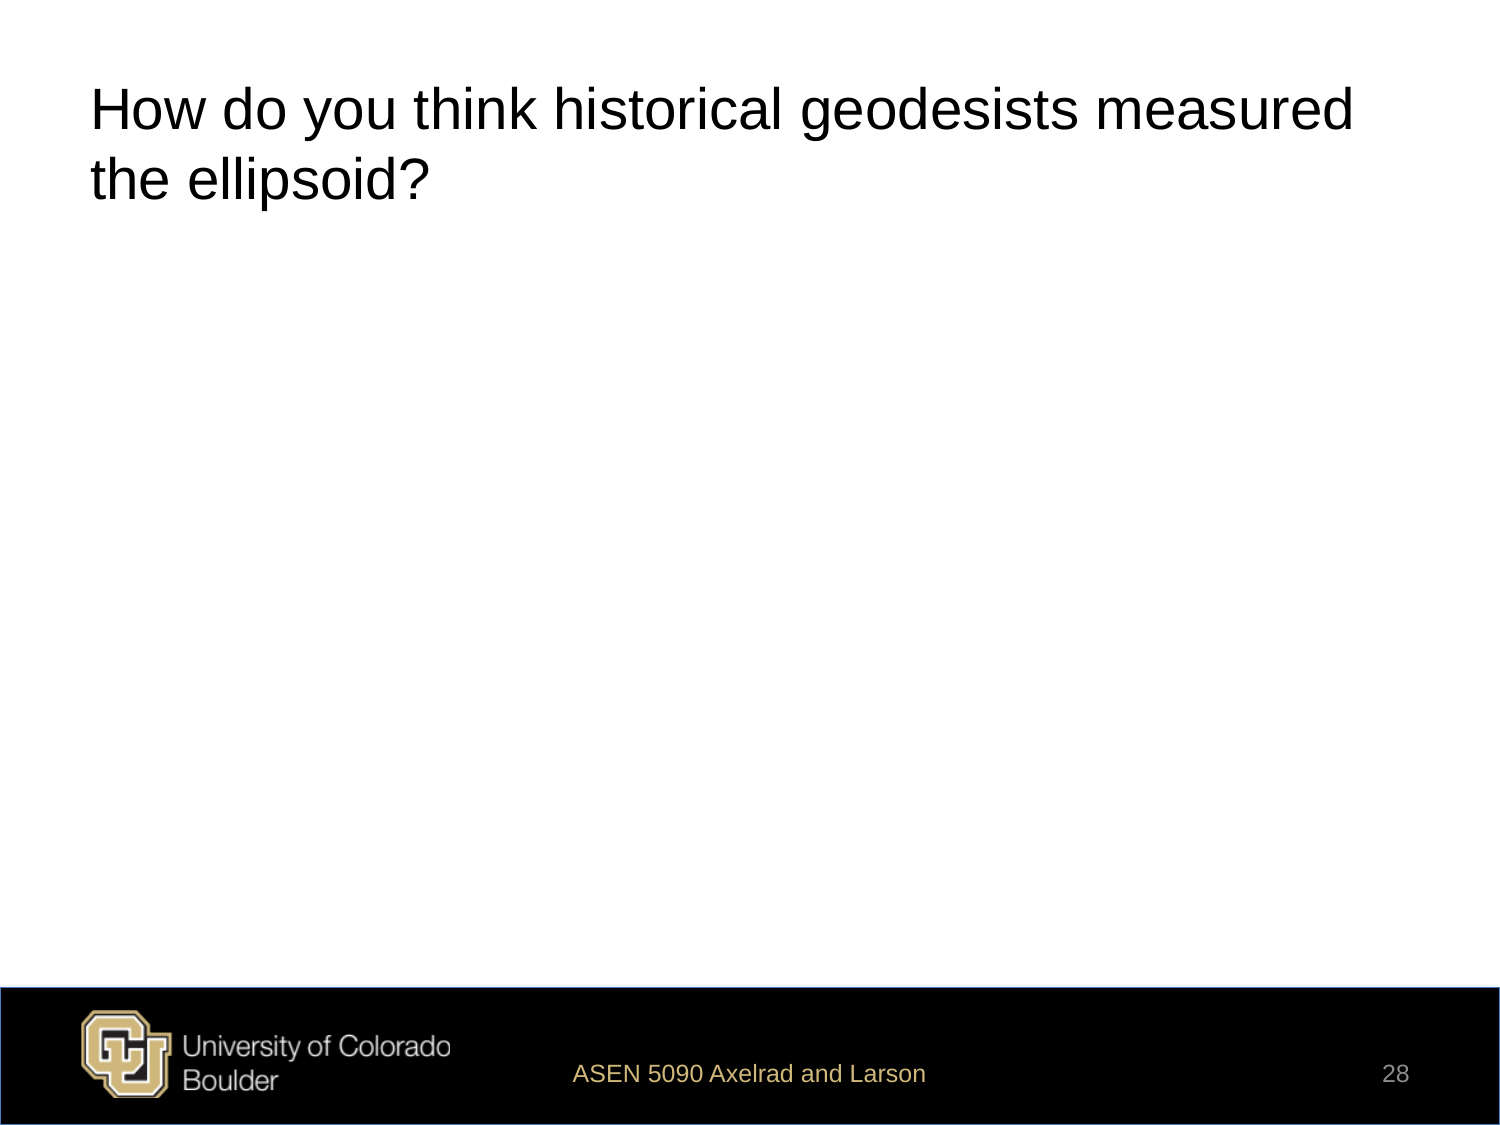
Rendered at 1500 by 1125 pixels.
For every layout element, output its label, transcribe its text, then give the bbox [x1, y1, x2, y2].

title How do you think historical geodesists measured the ellipsoid? [75, 45, 1450, 238]
slide_number 28 [1074, 1042, 1425, 1103]
footer ASEN 5090 Axelrad and Larson [512, 1042, 988, 1103]
